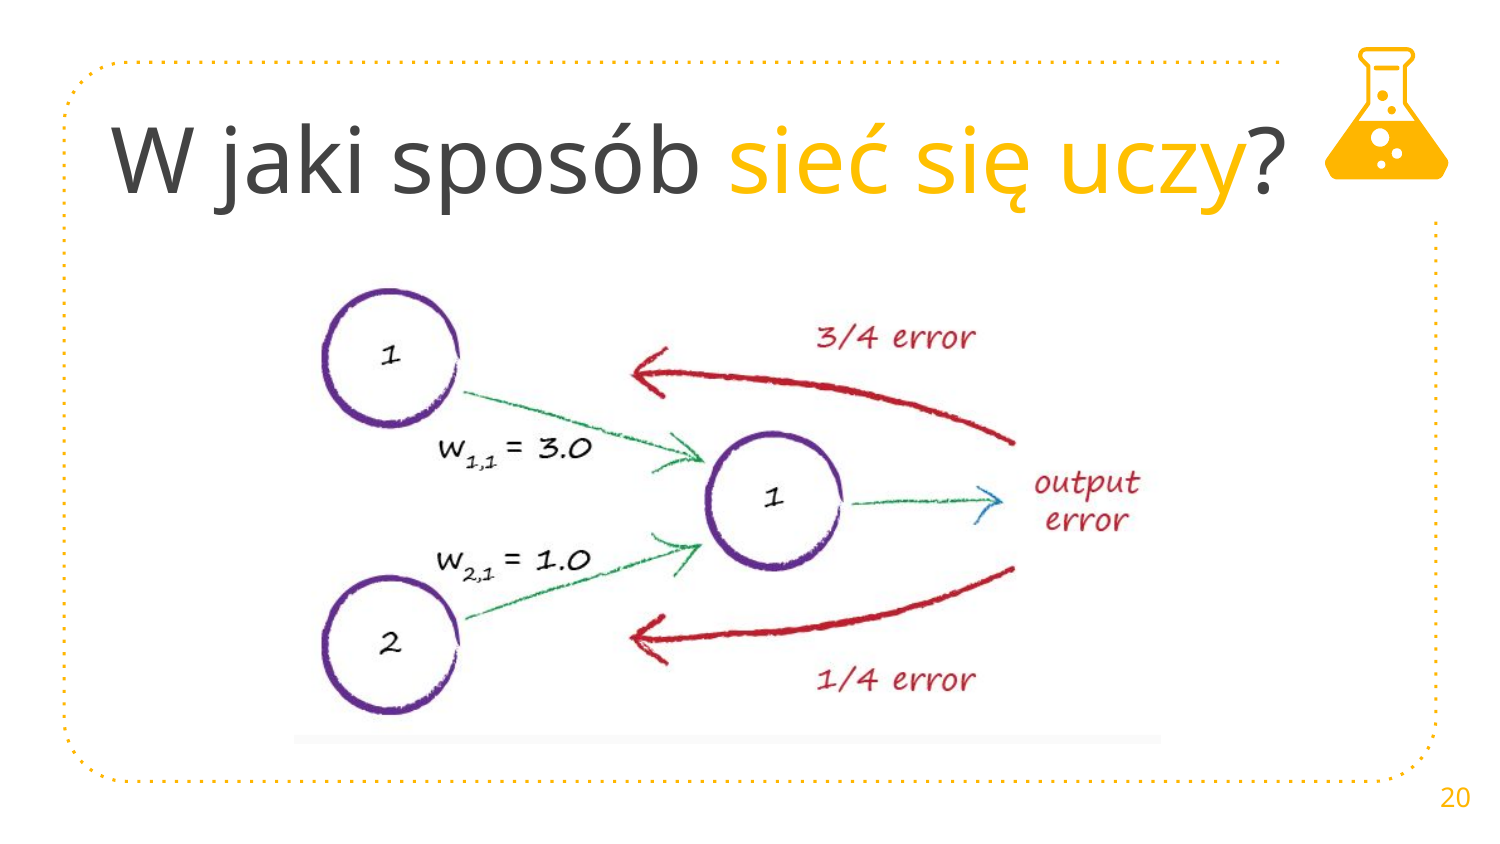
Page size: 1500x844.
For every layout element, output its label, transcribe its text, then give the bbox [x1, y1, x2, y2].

title W jaki sposób sieć się uczy? [95, 87, 1348, 229]
slide_number 20 [1411, 753, 1500, 844]
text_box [1324, 46, 1449, 180]
picture [294, 272, 1161, 744]
